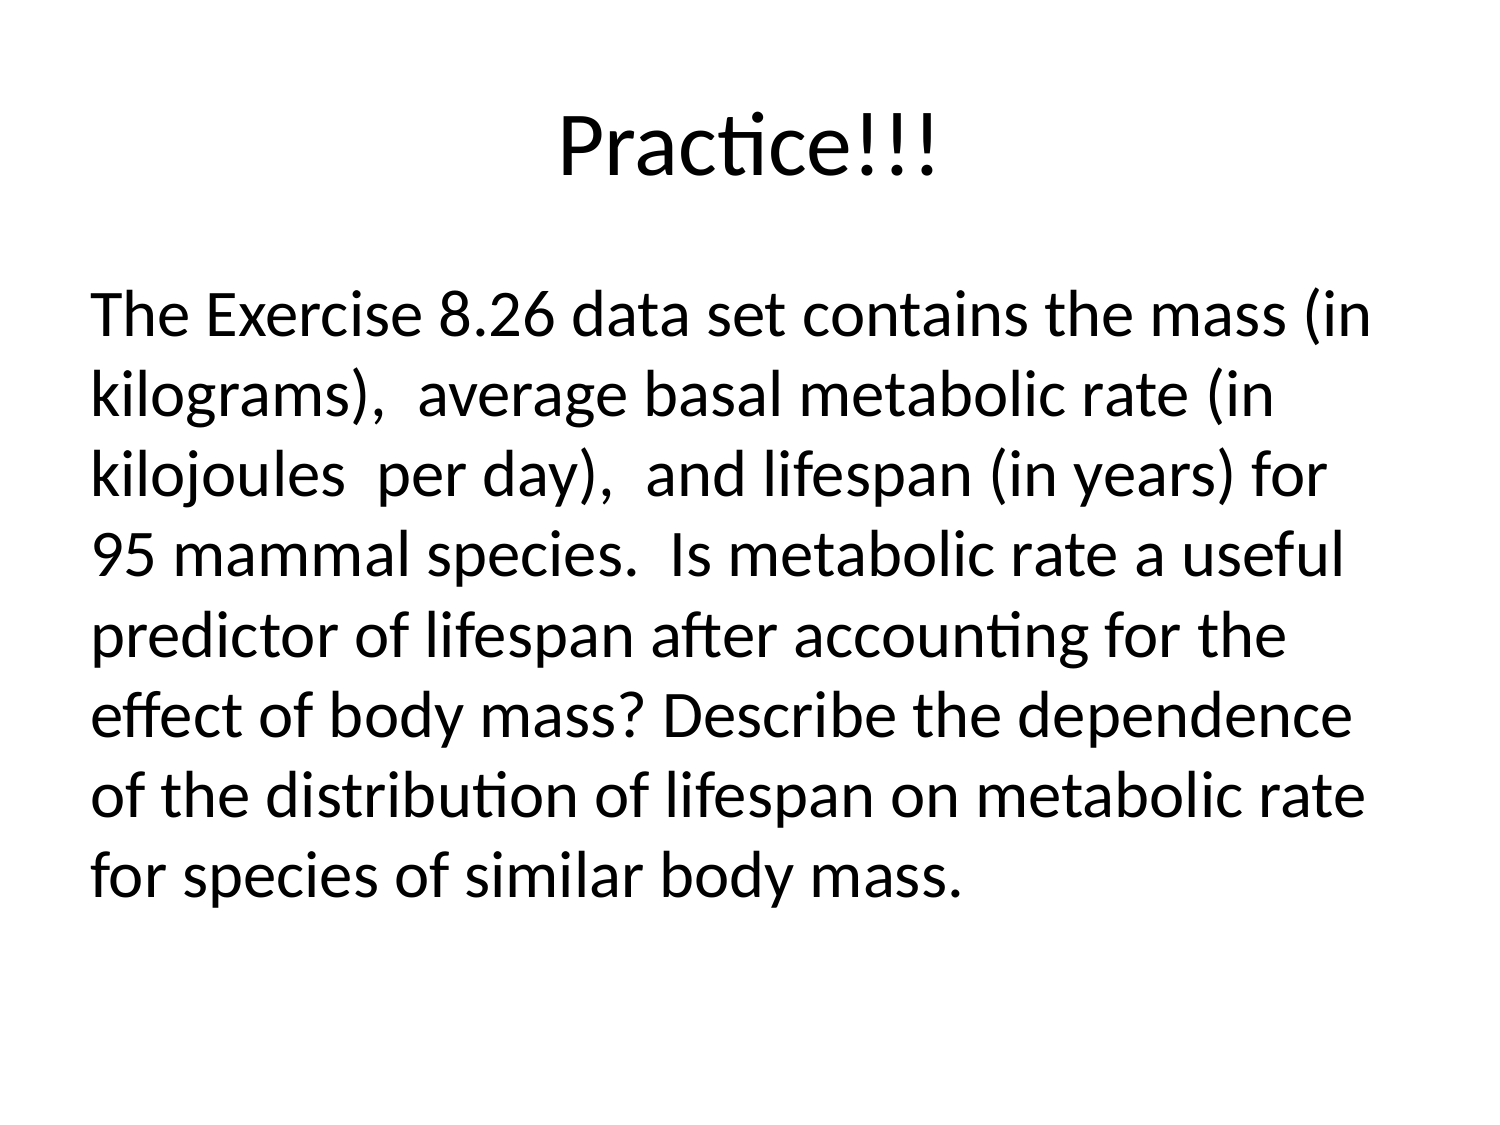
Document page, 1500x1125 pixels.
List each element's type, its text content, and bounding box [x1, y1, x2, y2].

list The Exercise 8.26 data set contains the mass (in kilograms), average basal metabolic rate (in kilojoules per day), and lifespan (in years) for 95 mammal species. Is metabolic rate a useful predictor of lifespan after accounting for the effect of body mass? Describe the dependence of the distribution of lifespan on metabolic rate for species of similar body mass. [75, 262, 1425, 1005]
title Practice!!! [75, 45, 1425, 233]
